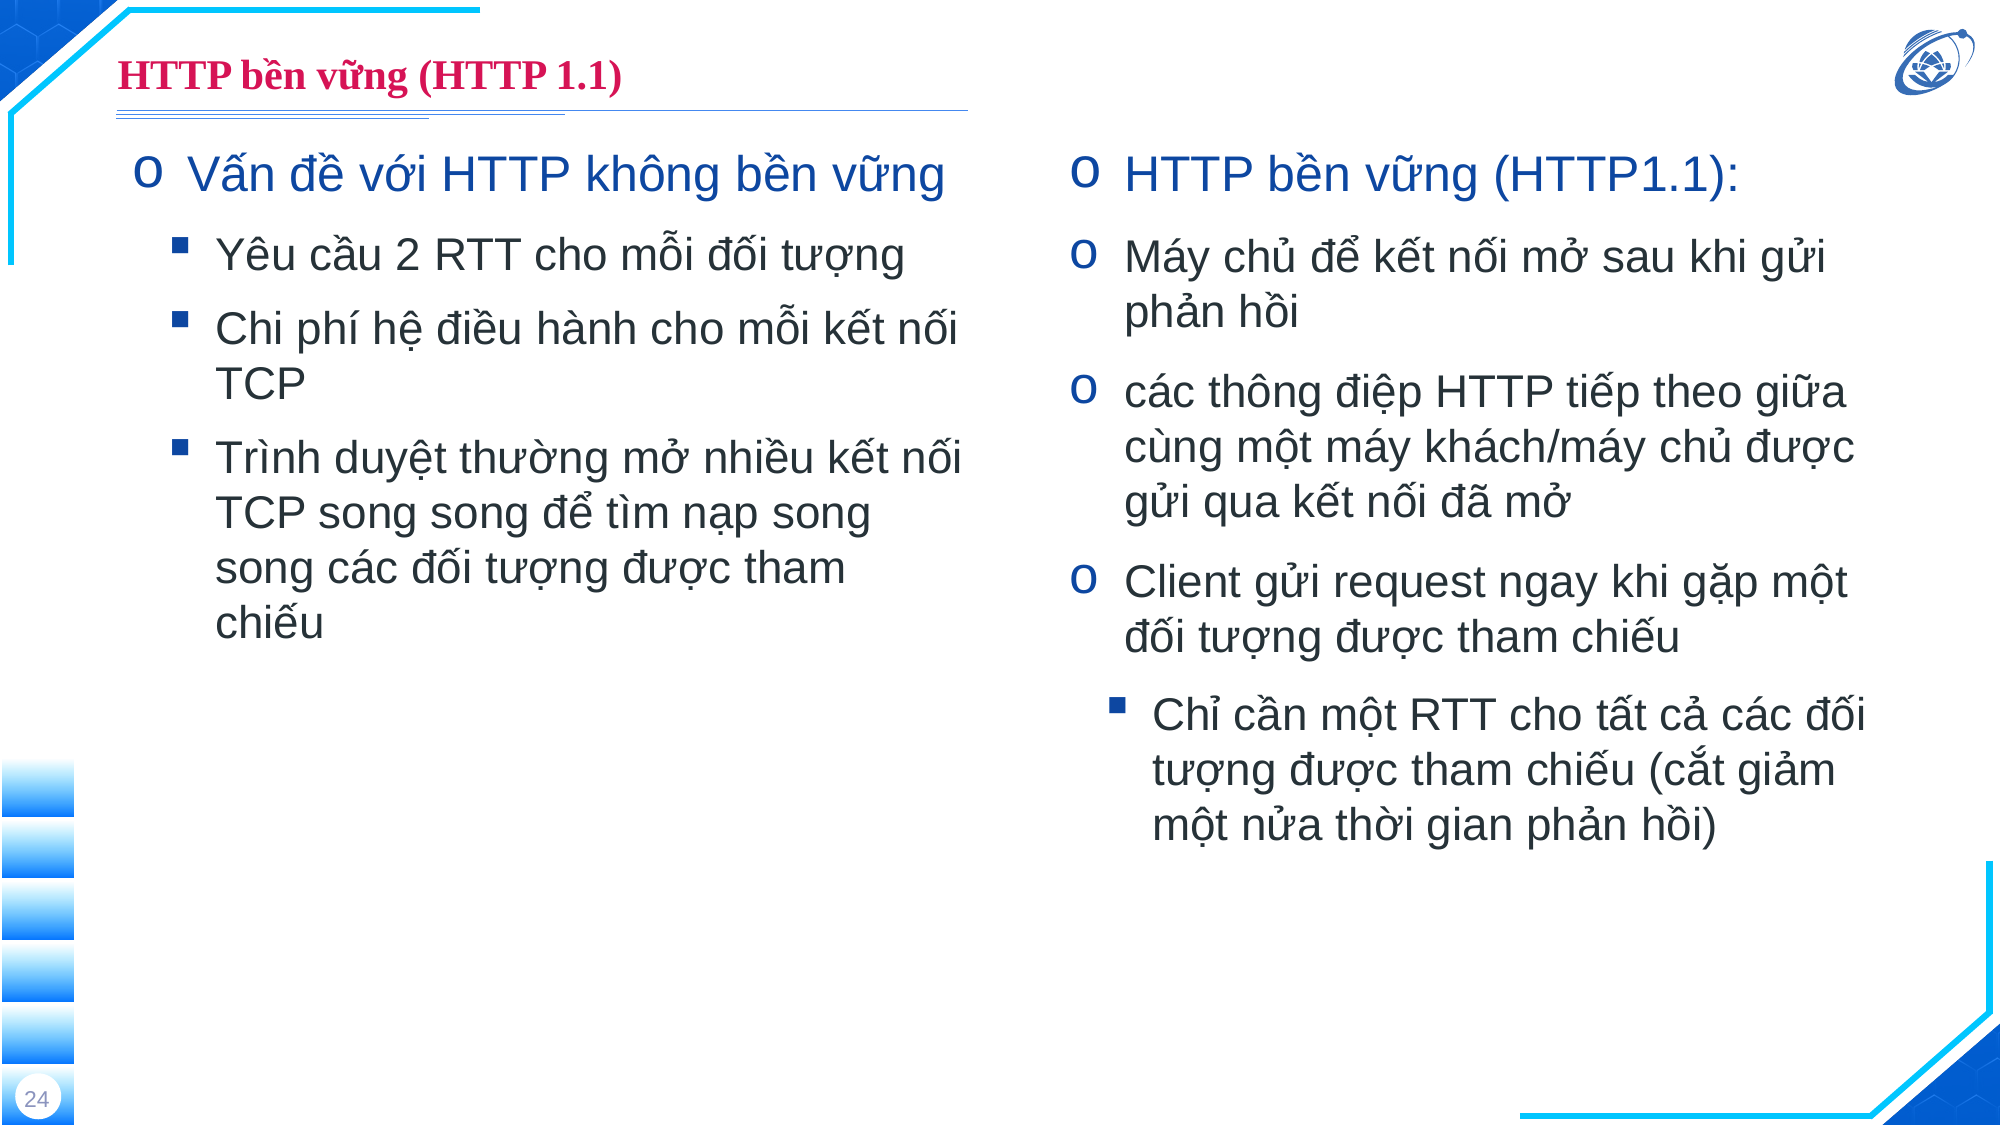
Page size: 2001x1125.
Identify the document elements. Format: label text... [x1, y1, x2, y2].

title HTTP bền vững (HTTP 1.1) [117, 28, 1863, 106]
slide_number 24 [0, 1075, 117, 1122]
list HTTP bền vững (HTTP1.1): Máy chủ để kết nối mở sau khi gửi phản hồi các thông điệp HTTP tiếp theo giữa cùng một máy khách/máy chủ được gửi qua kết nối đã mở Client gửi request ngay khi gặp một đối tượng được tham chiếu Chỉ cần một RTT cho tất cả các đối tượng được tham chiếu (cắt giảm một nửa thời gian phản hồi) [1053, 134, 1919, 1046]
list Vấn đề với HTTP không bền vững Yêu cầu 2 RTT cho mỗi đối tượng Chi phí hệ điều hành cho mỗi kết nối TCP Trình duyệt thường mở nhiều kết nối TCP song song để tìm nạp song song các đối tượng được tham chiếu [116, 134, 982, 1046]
